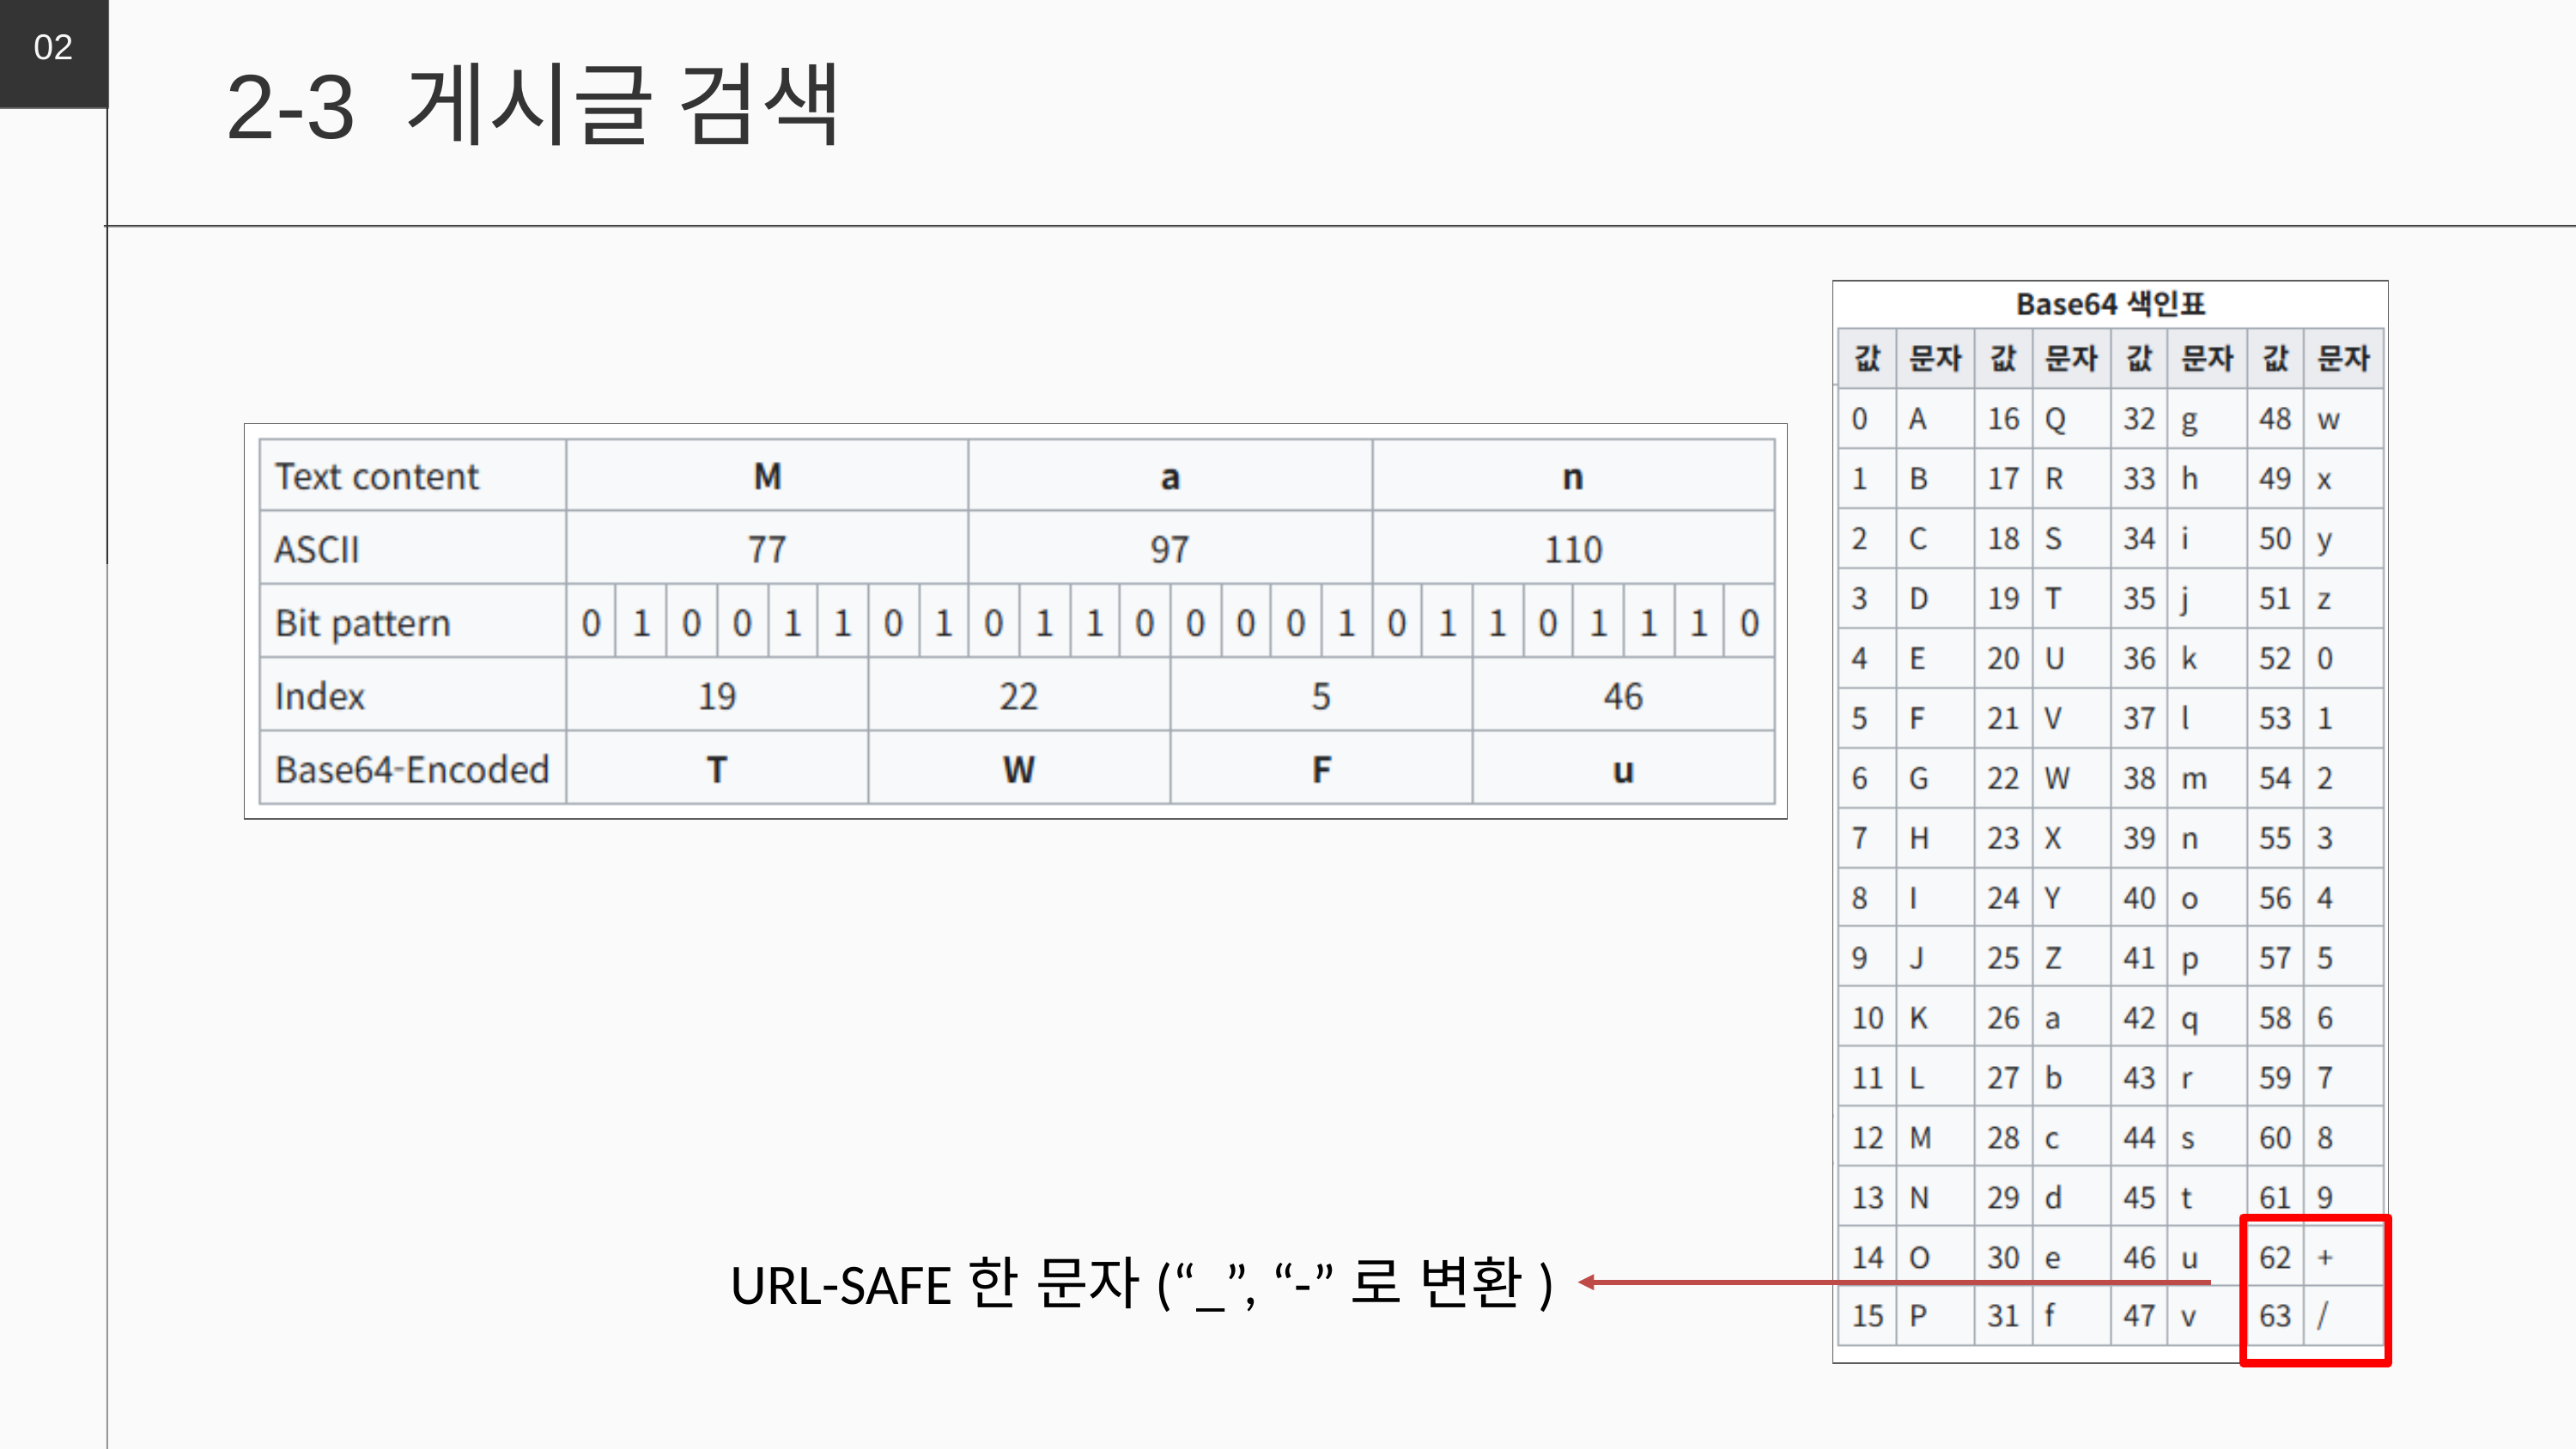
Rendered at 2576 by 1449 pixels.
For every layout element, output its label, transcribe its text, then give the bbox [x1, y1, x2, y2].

text_box [106, 110, 109, 1449]
text_box [0, 0, 110, 110]
text_box [1832, 281, 2389, 1363]
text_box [26, 21, 81, 74]
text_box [225, 42, 1867, 173]
text_box [244, 423, 1788, 819]
text_box [2241, 1216, 2391, 1365]
text_box URL-SAFE한 문자(“_”, “-”로 변환) [717, 1240, 1569, 1323]
